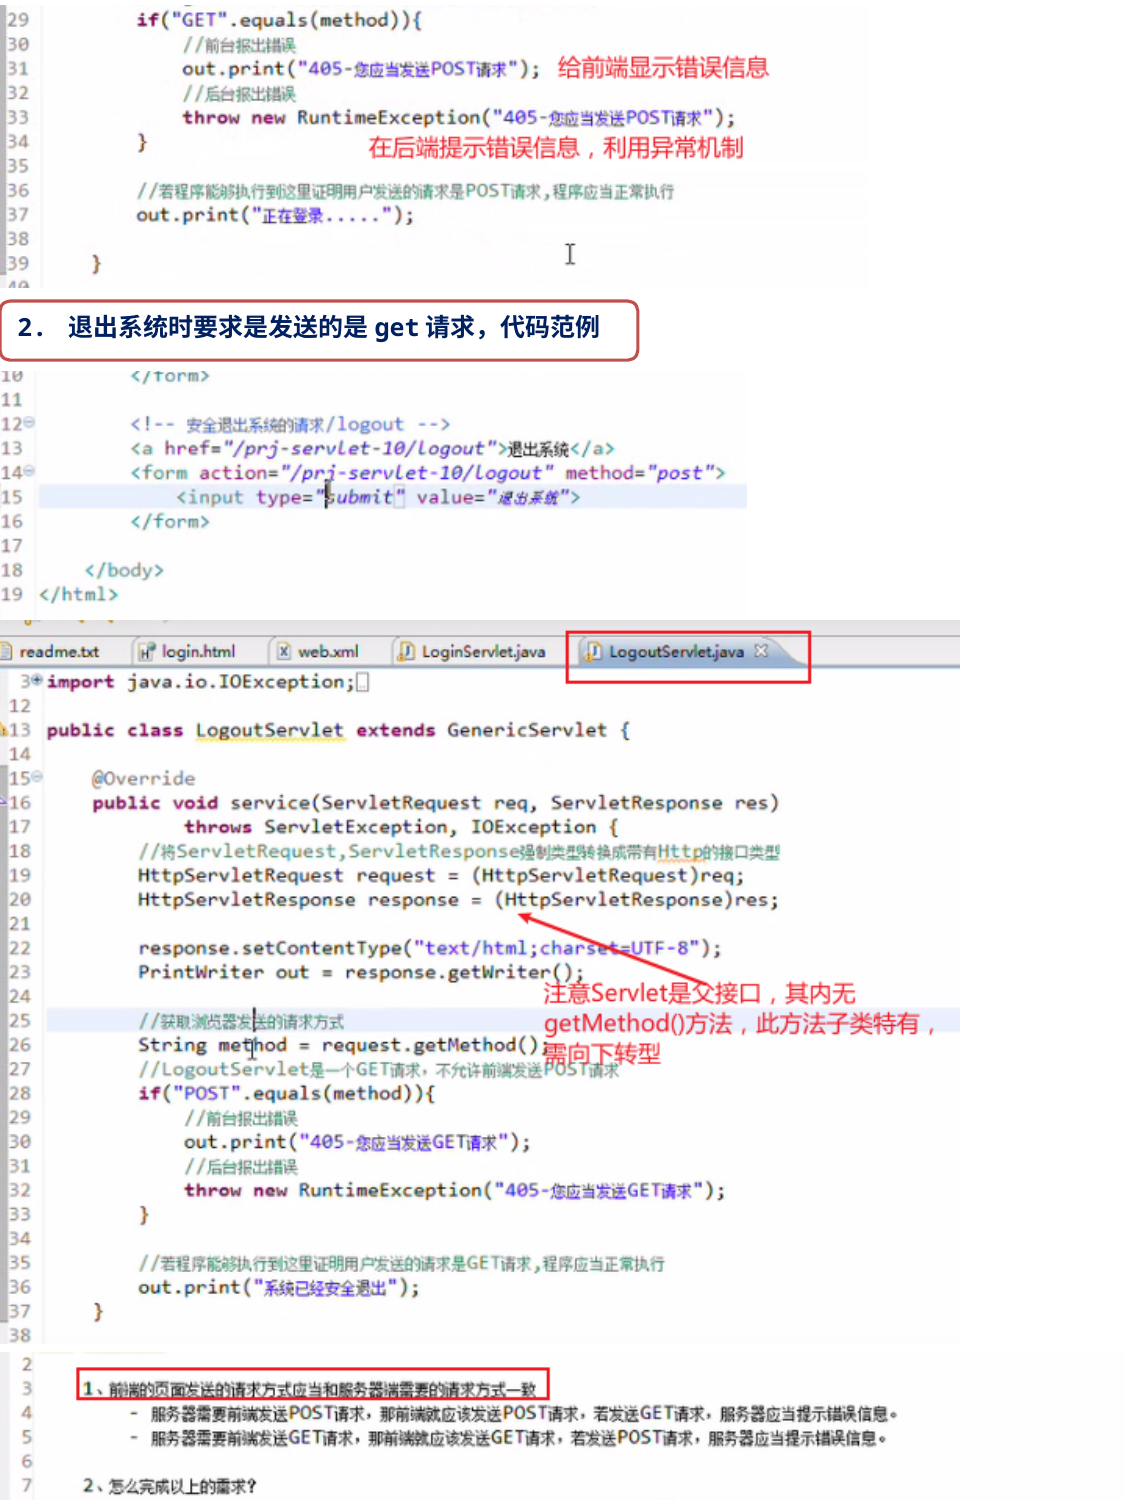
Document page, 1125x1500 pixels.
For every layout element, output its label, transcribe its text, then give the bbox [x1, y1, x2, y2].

picture [0, 371, 960, 1344]
picture [0, 5, 868, 288]
text_box 2. 退出系统时要求是发送的是get请求，代码范例 [0, 298, 640, 363]
picture [0, 1352, 1125, 1500]
